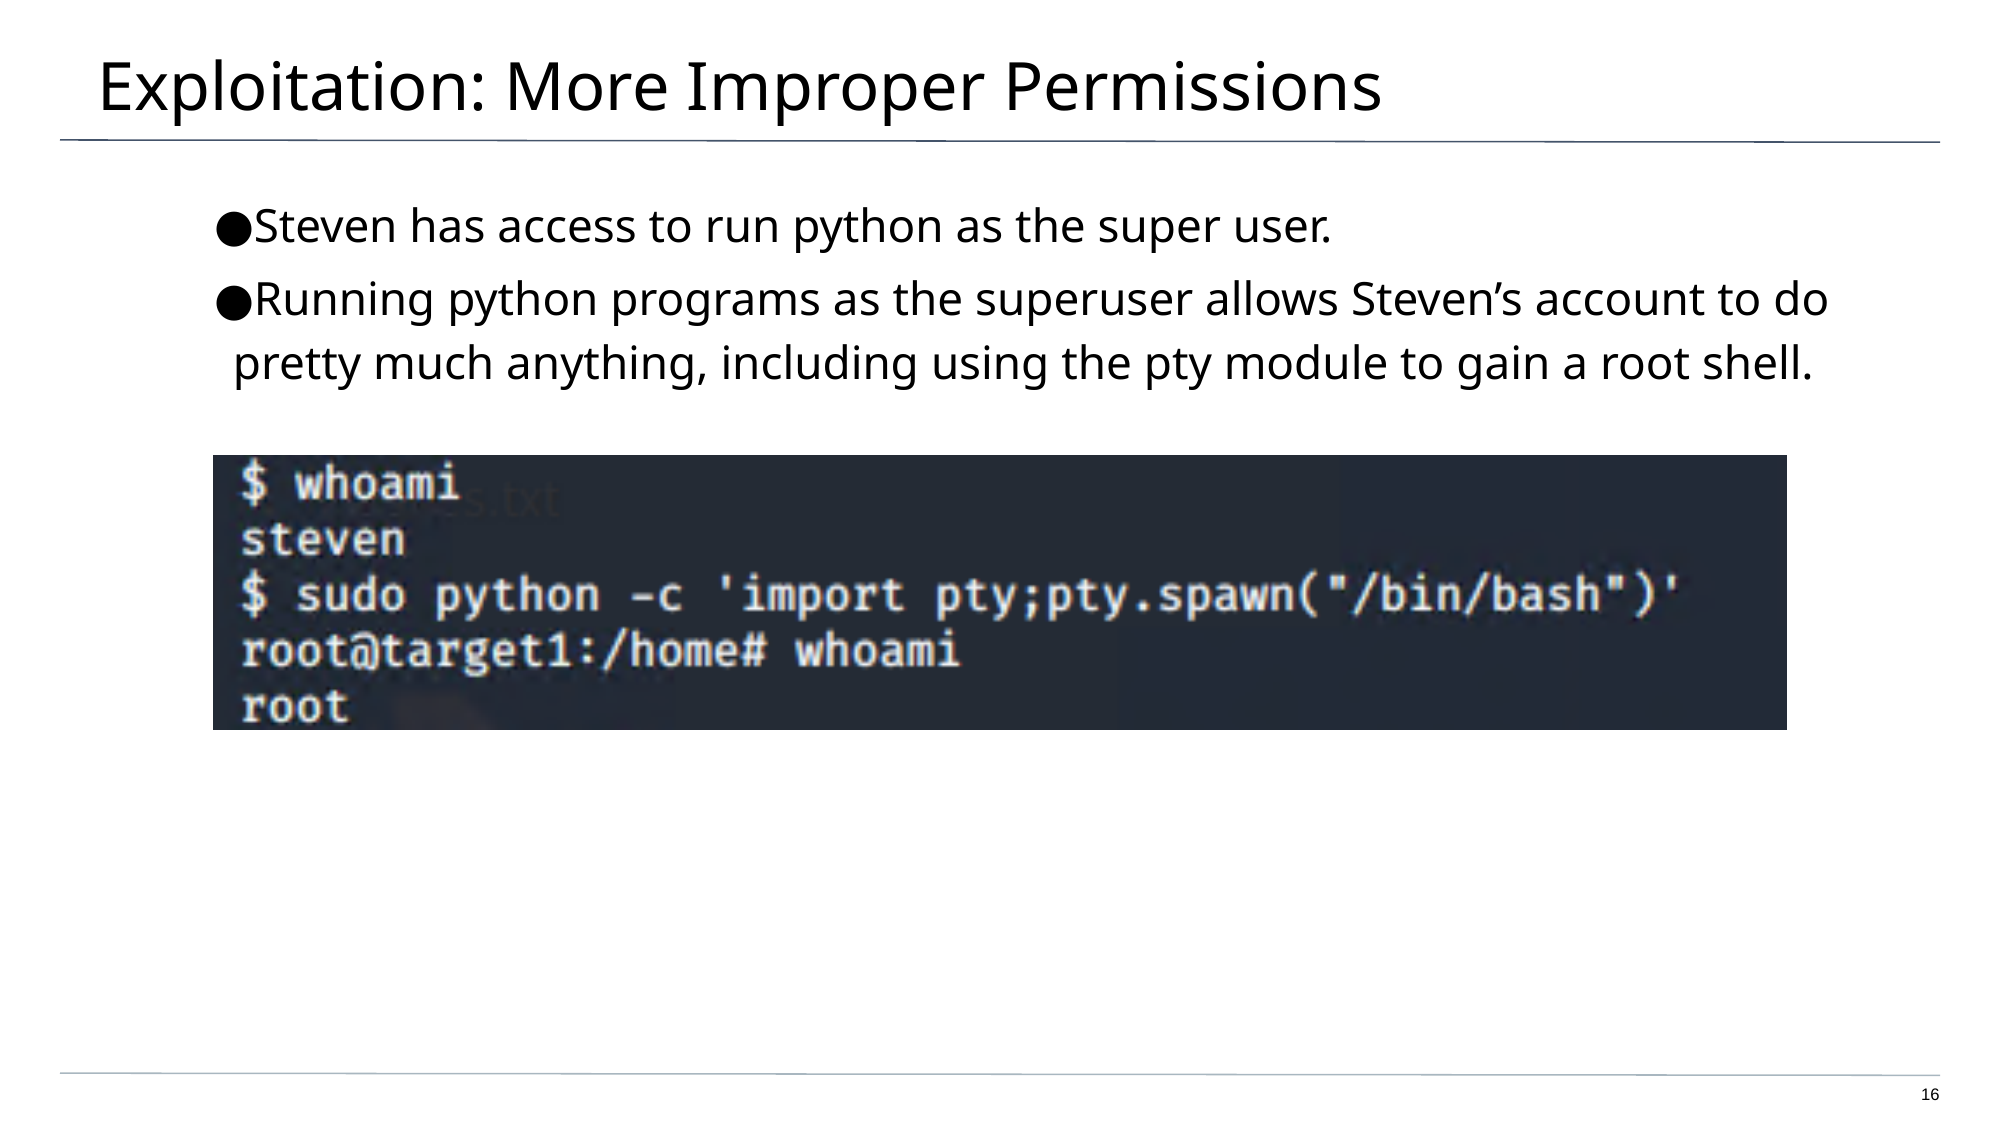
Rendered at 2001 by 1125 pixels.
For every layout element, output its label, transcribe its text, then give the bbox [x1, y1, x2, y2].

title Exploitation: More Improper Permissions [0, 4, 2000, 121]
picture [213, 455, 1787, 731]
list Steven has access to run python as the super user. Running python programs as the superuser allows Steven’s account to do pretty much anything, including using the pty module to gain a root shell. [57, 188, 1940, 998]
slide_number ‹#› [1882, 1084, 1940, 1108]
